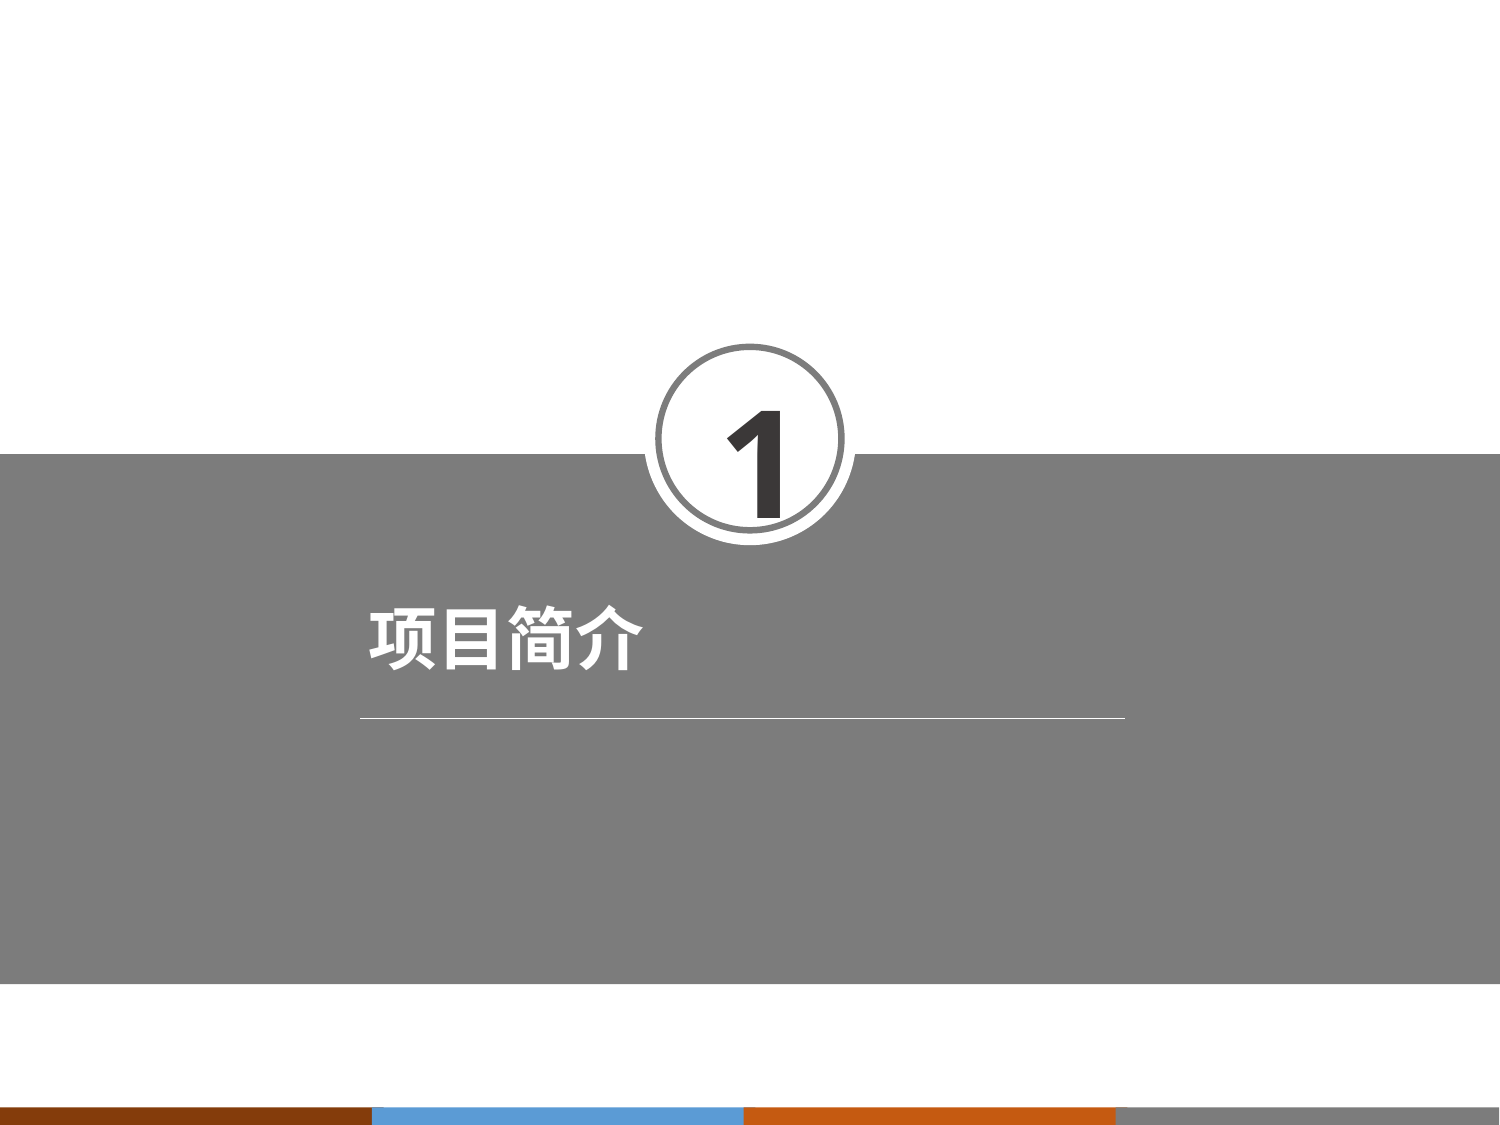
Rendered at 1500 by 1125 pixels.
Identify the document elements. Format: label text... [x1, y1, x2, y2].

text_box 项目简介 [360, 591, 1125, 683]
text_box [643, 332, 857, 546]
text_box [0, 453, 1500, 985]
text_box 1 [708, 546, 815, 554]
